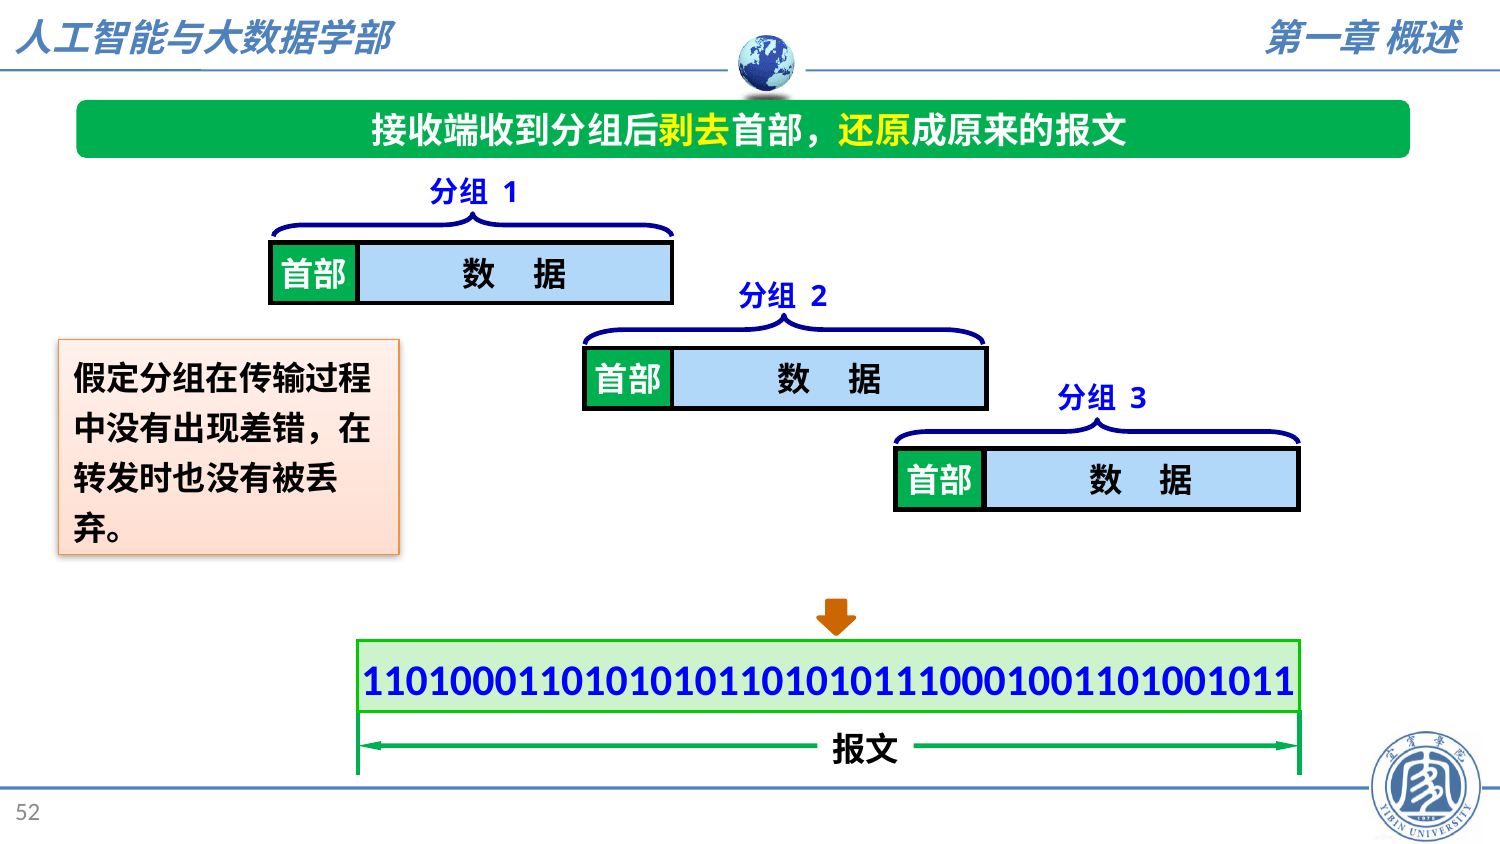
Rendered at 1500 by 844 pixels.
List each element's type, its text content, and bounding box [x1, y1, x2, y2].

text_box [816, 598, 857, 636]
slide_number 52 [0, 787, 350, 833]
text_box 首部 [895, 451, 984, 510]
text_box 数 据 [984, 451, 1299, 510]
text_box 数 据 [672, 350, 987, 409]
text_box 首部 [270, 243, 358, 304]
list 接收端收到分组后剥去首部，还原成原来的报文 [204, 99, 1293, 158]
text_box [895, 371, 1299, 444]
text_box 假定分组在传输过程中没有出现差错，在转发时也没有被丢弃。 [58, 339, 400, 555]
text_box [584, 268, 984, 345]
text_box 数 据 [358, 244, 672, 304]
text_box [273, 164, 673, 237]
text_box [343, 640, 1314, 777]
picture [736, 33, 796, 99]
text_box 首部 [584, 353, 672, 409]
